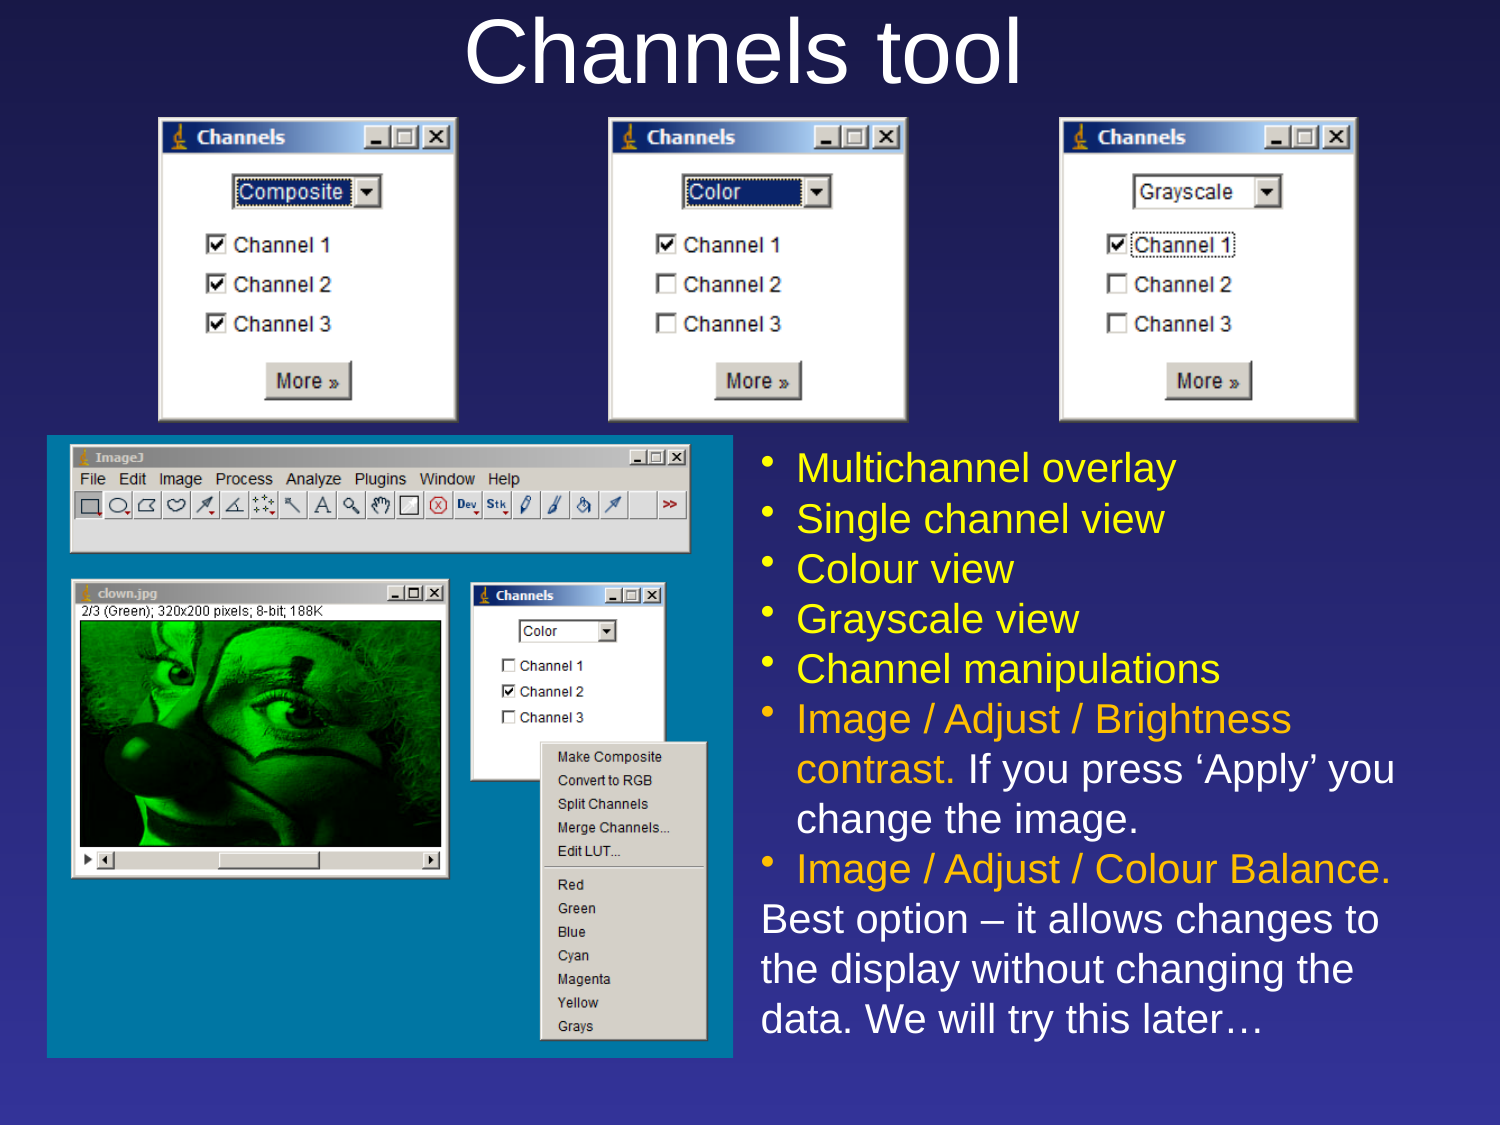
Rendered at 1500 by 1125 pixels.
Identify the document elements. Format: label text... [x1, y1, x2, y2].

picture [70, 445, 691, 553]
title Channels tool [106, 0, 1382, 113]
picture [471, 583, 708, 1041]
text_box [158, 117, 1360, 423]
text_box Multichannel overlay Single channel view Colour view Grayscale view Channel manipulations Image / Adjust / Brightness contrast. If you press ‘Apply’ you change the image. Image / Adjust / Colour Balance. Best option – it allows changes to the display without changing the data. We will try this later… [745, 433, 1458, 1049]
picture [71, 579, 450, 879]
